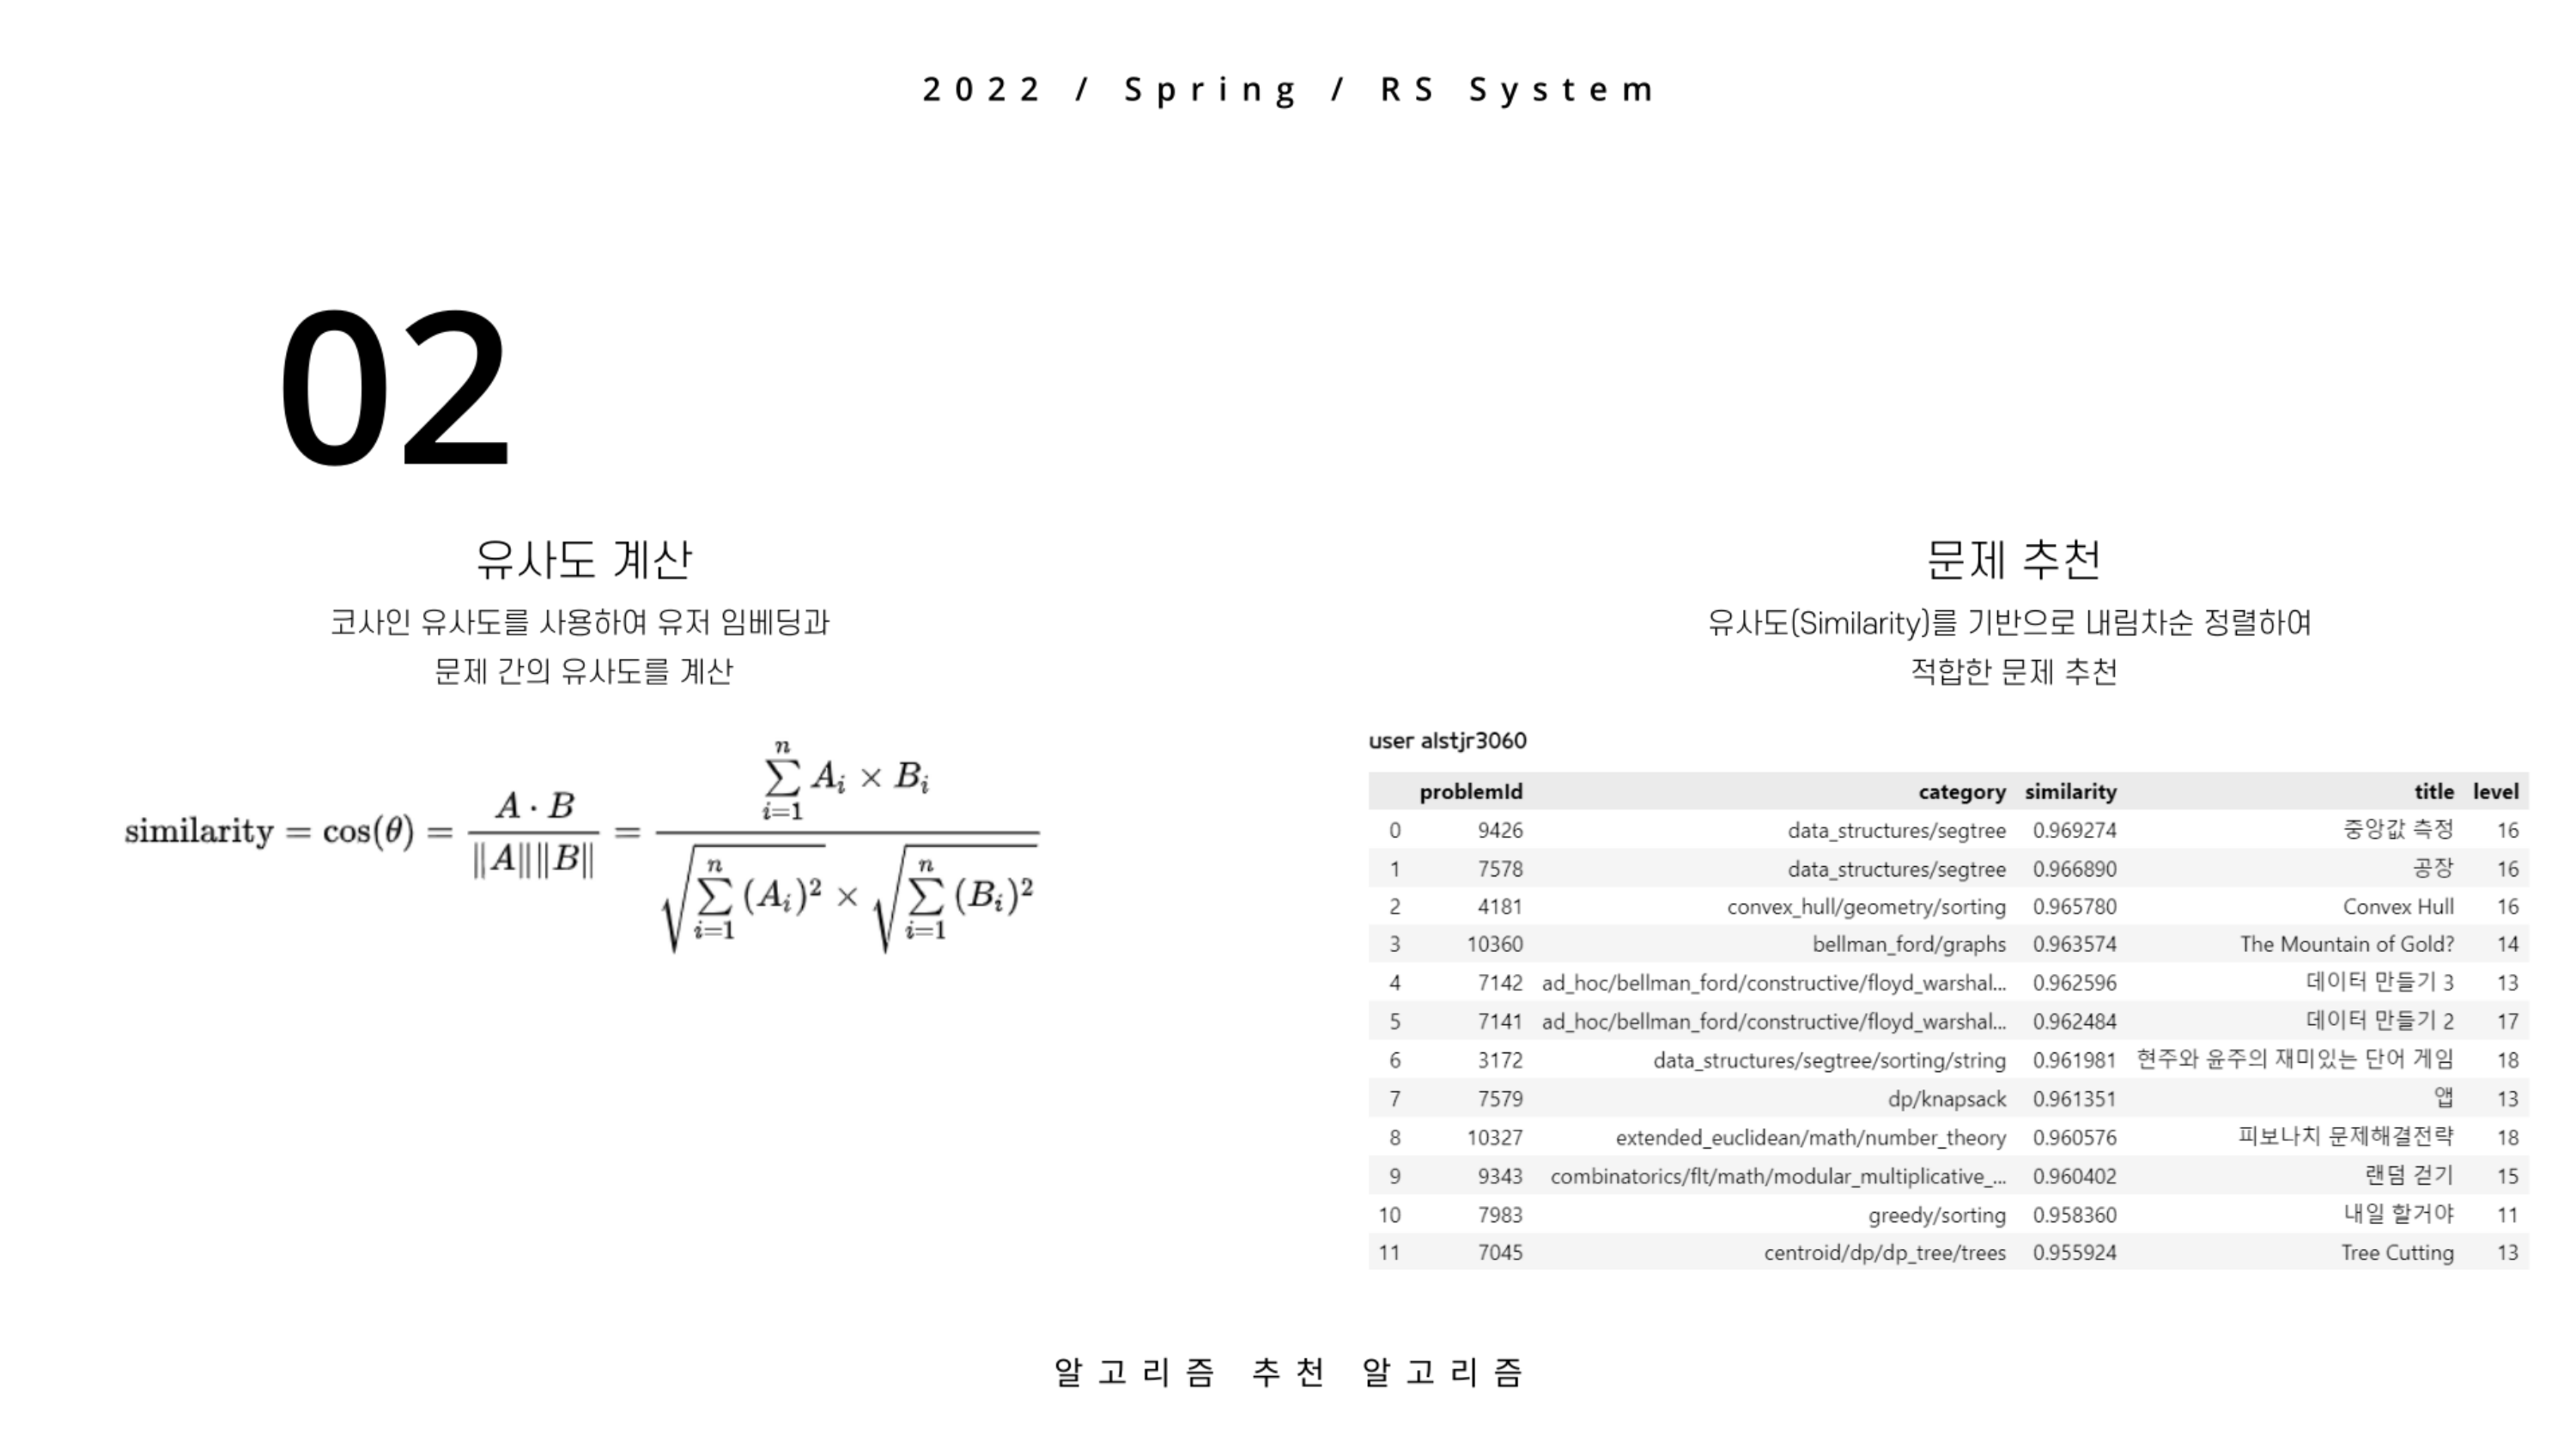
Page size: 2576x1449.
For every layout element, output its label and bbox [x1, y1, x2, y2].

picture [556, 59, 1682, 124]
picture [556, 1343, 1537, 1409]
text_box [1368, 725, 2535, 1270]
picture [1642, 524, 2331, 706]
picture [242, 202, 852, 712]
text_box [113, 727, 1067, 967]
